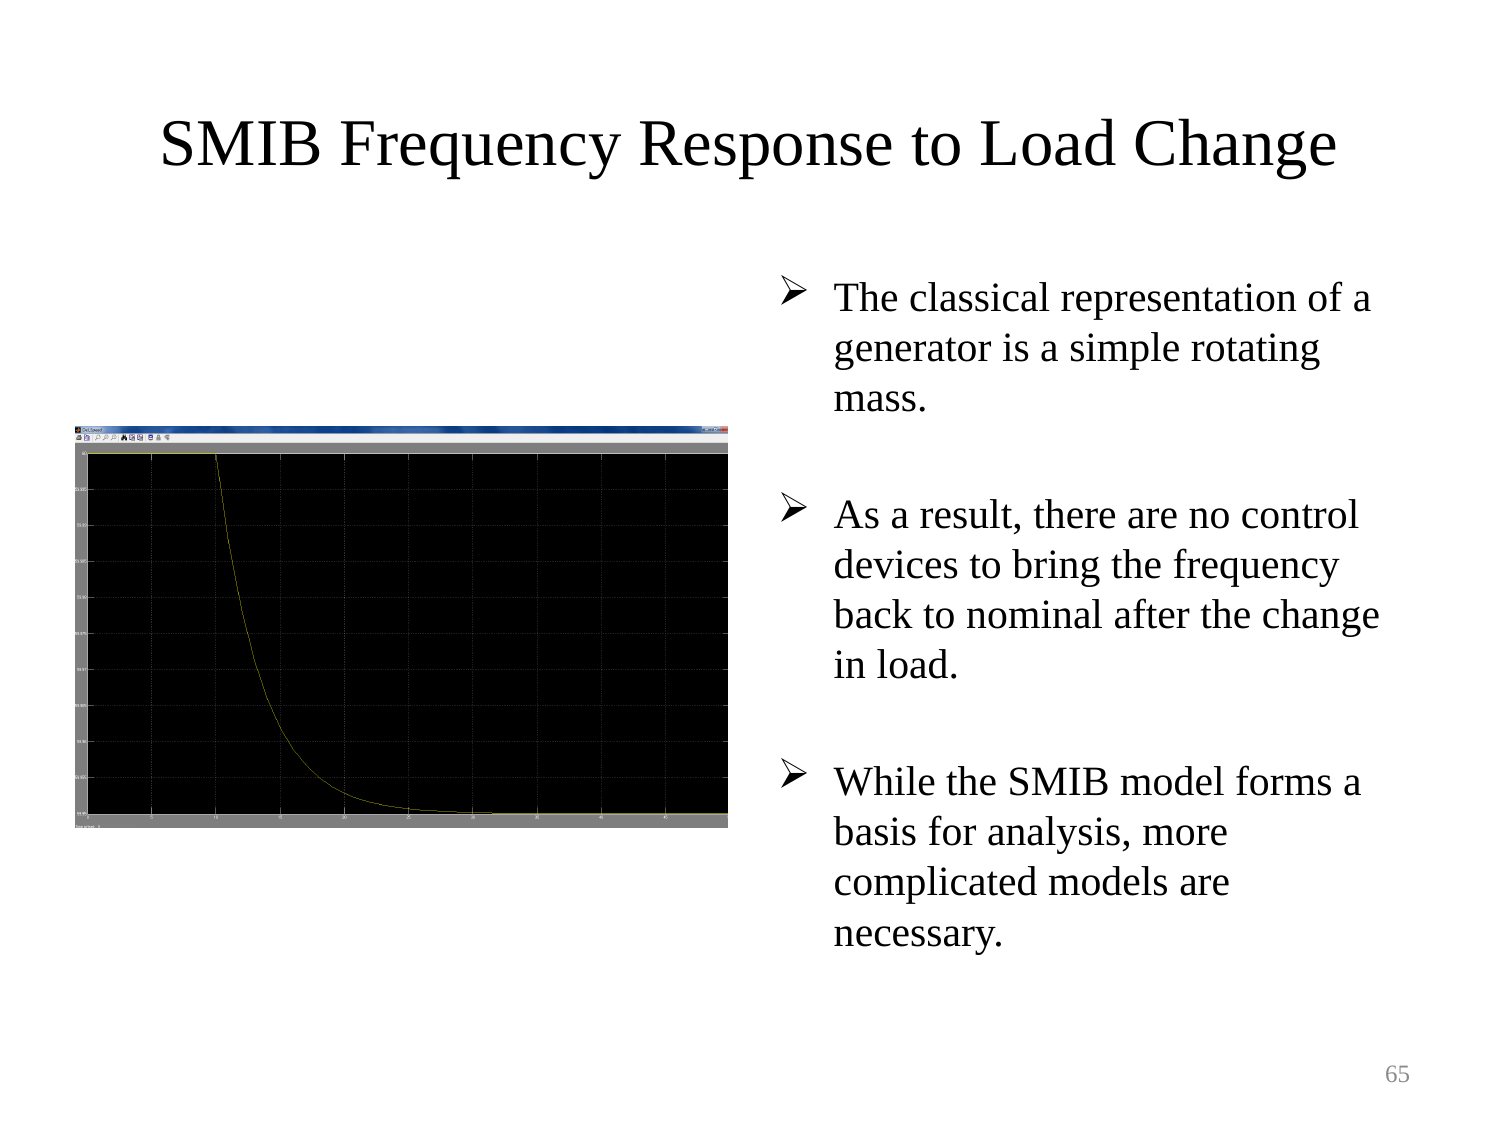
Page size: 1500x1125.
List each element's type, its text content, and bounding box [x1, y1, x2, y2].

list The classical representation of a generator is a simple rotating mass. As a result, there are no control devices to bring the frequency back to nominal after the change in load. While the SMIB model forms a basis for analysis, more complicated models are necessary. [762, 262, 1425, 1005]
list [74, 426, 729, 828]
title SMIB Frequency Response to Load Change [75, 45, 1425, 233]
slide_number 65 [1074, 1042, 1425, 1103]
